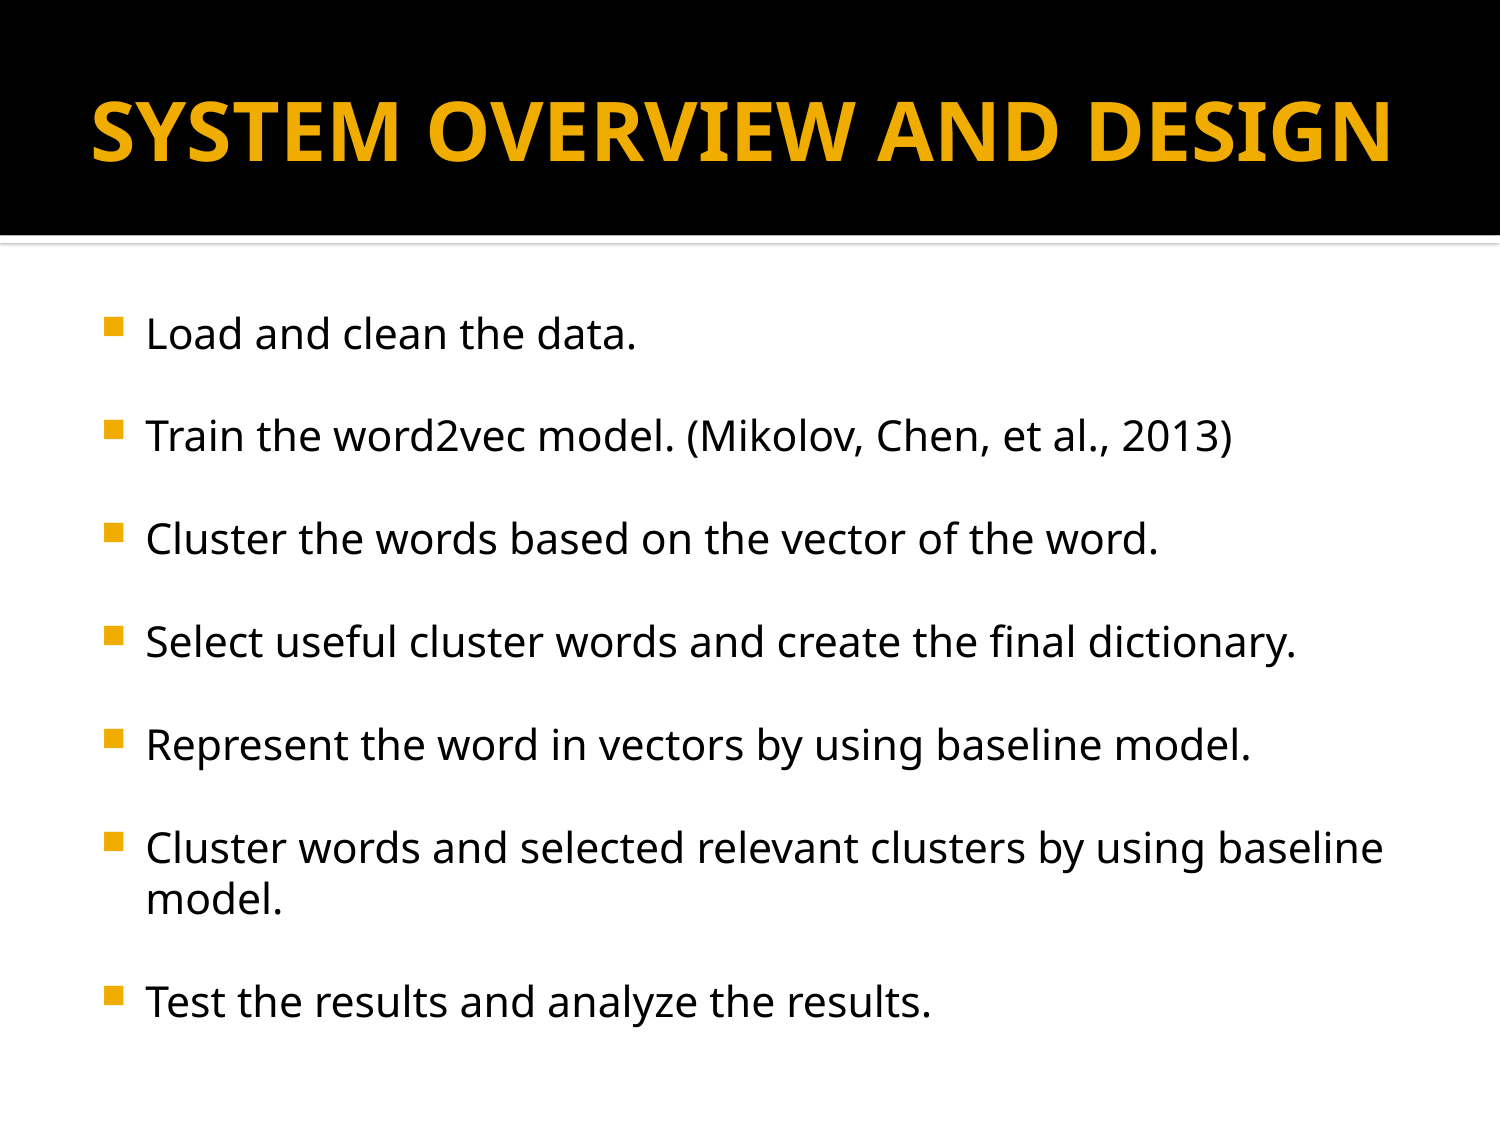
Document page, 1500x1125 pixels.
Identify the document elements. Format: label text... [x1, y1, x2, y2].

list Load and clean the data. Train the word2vec model. (Mikolov, Chen, et al., 2013) Cluster the words based on the vector of the word. Select useful cluster words and create the final dictionary. Represent the word in vectors by using baseline model. Cluster words and selected relevant clusters by using baseline model. Test the results and analyze the results. [75, 291, 1425, 1050]
title SYSTEM OVERVIEW AND DESIGN [75, 25, 1425, 231]
